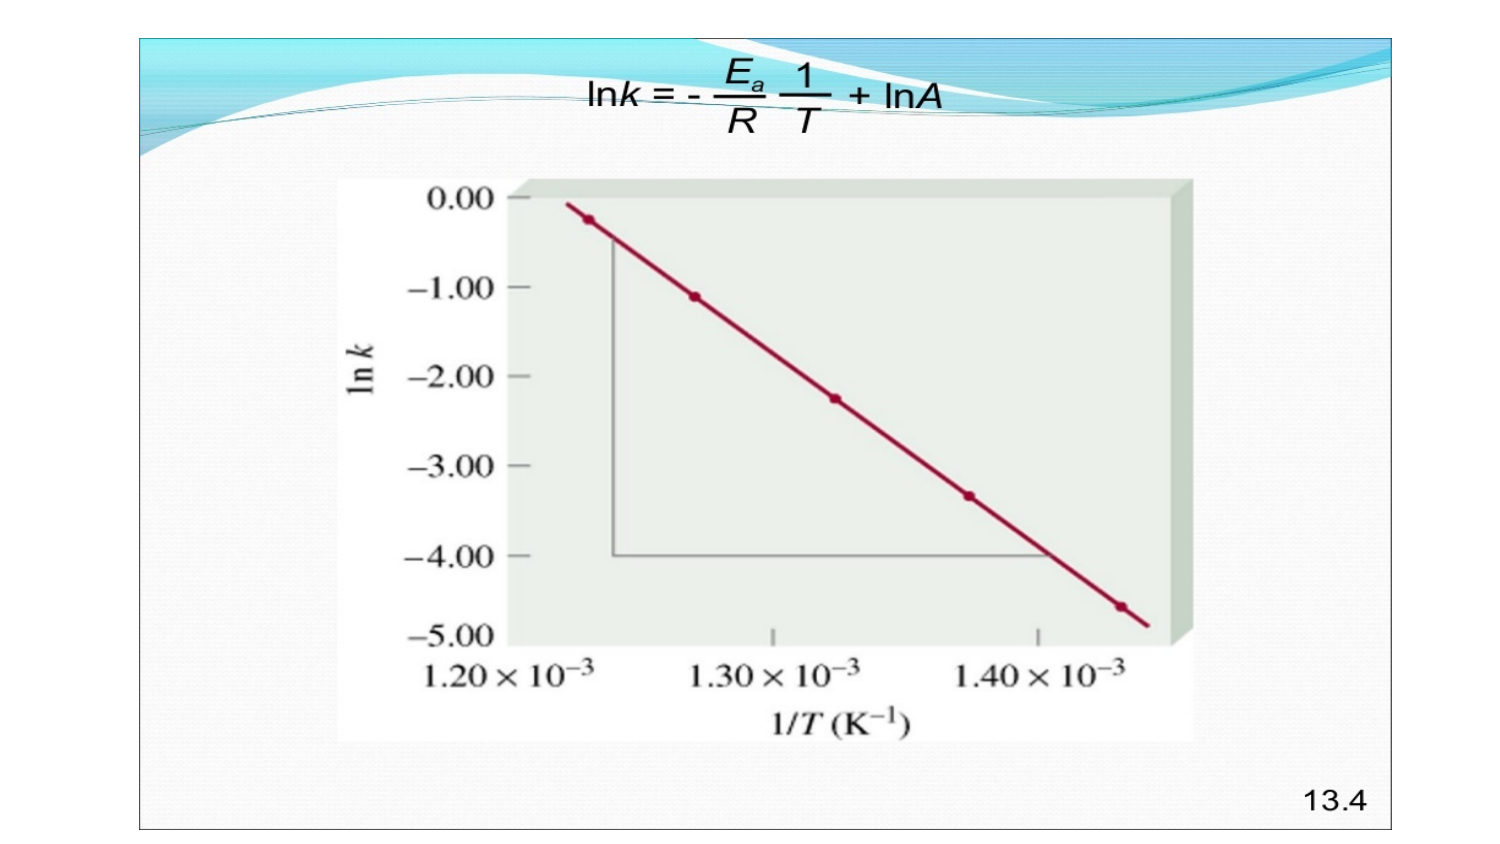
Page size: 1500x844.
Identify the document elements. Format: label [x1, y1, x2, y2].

picture [139, 38, 1392, 830]
